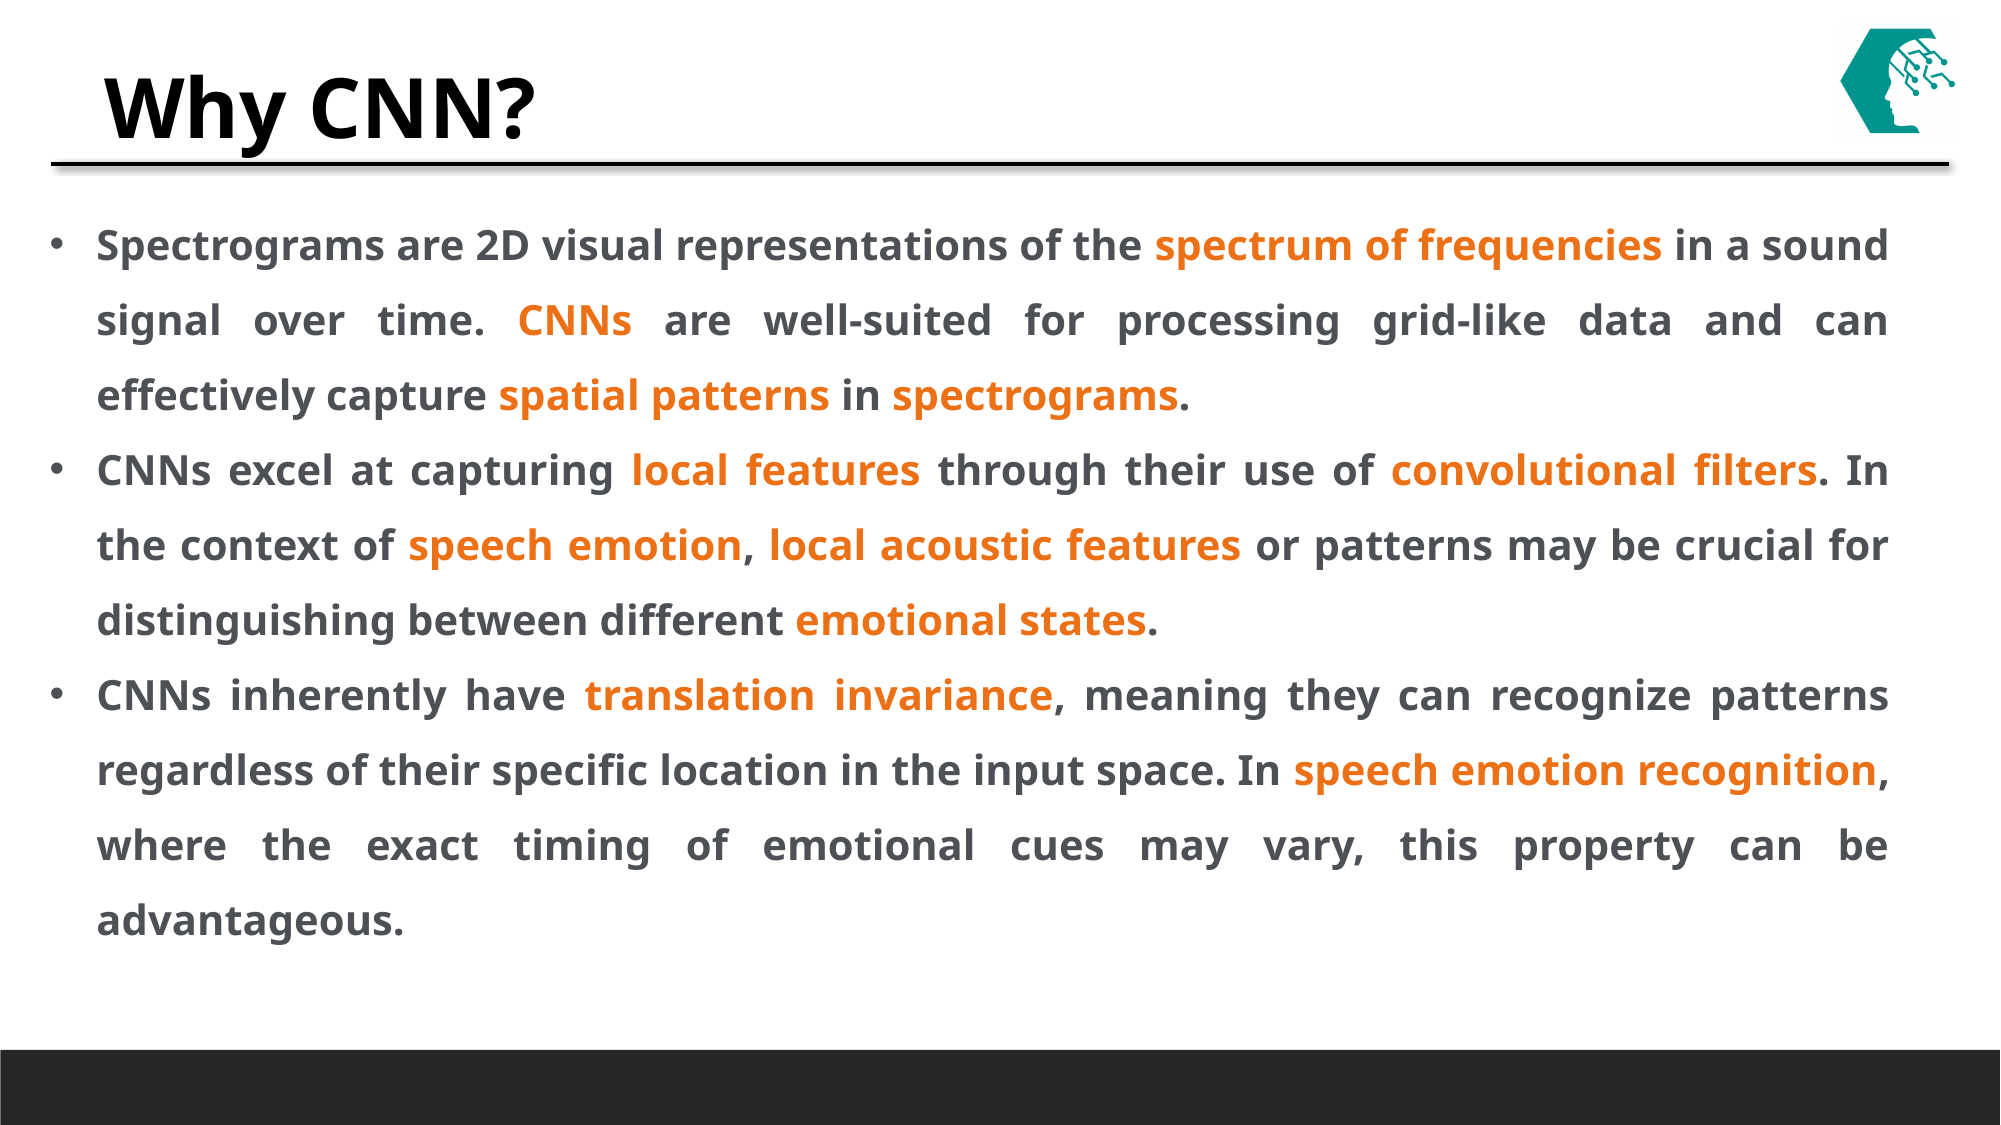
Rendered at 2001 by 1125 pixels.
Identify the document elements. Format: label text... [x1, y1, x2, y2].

picture [1836, 22, 1962, 140]
text_box Why CNN? [89, 47, 1103, 158]
text_box Spectrograms are 2D visual representations of the spectrum of frequencies in a sound signal over time. CNNs are well-suited for processing grid-like data and can effectively capture spatial patterns in spectrograms. CNNs excel at capturing local features through their use of convolutional filters. In the context of speech emotion, local acoustic features or patterns may be crucial for distinguishing between different emotional states. CNNs inherently have translation invariance, meaning they can recognize patterns regardless of their specific location in the input space. In speech emotion recognition, where the exact timing of emotional cues may vary, this property can be advantageous. [34, 186, 1905, 1026]
